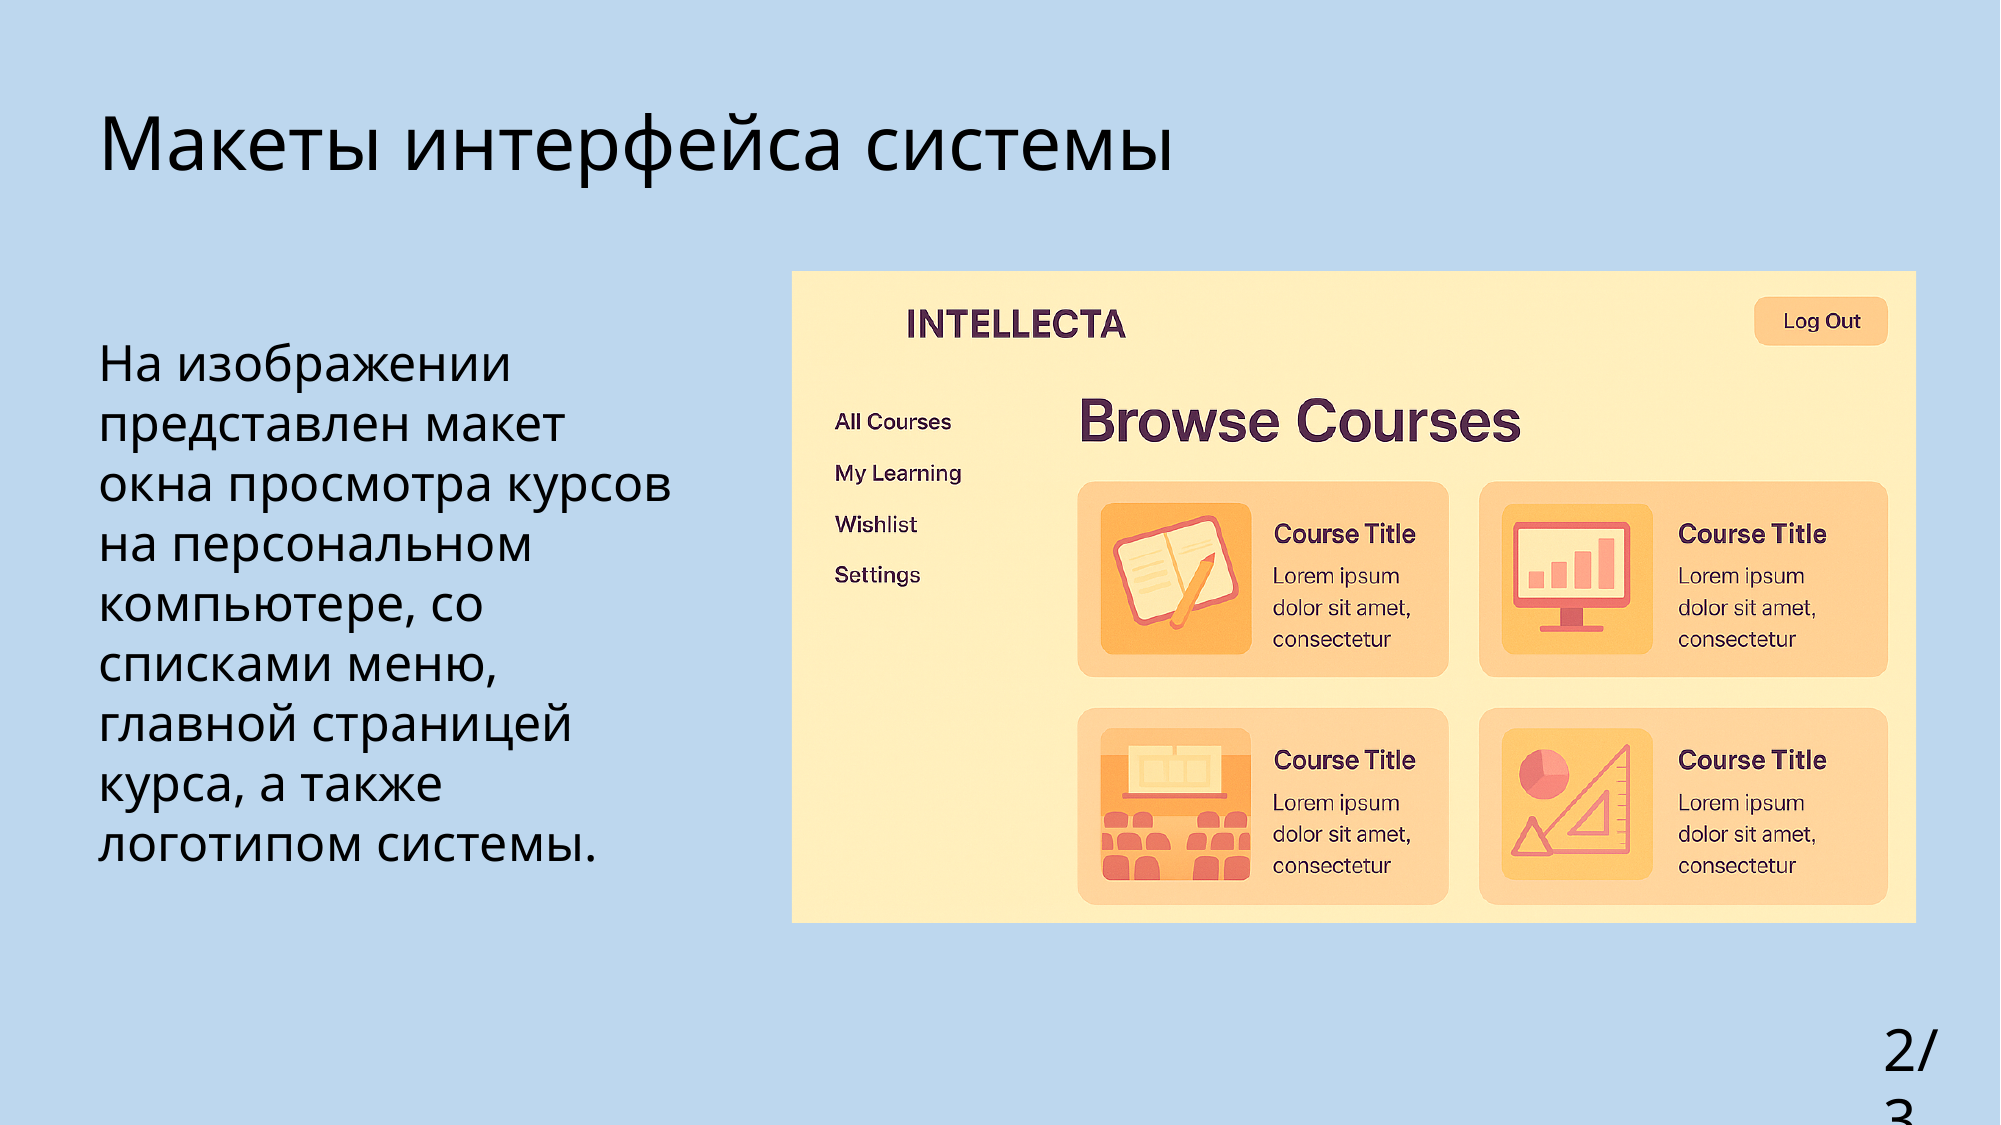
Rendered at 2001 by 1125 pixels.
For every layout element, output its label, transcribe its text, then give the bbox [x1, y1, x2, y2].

text_box 2/3 [1869, 1006, 1972, 1125]
text_box На изображении представлен макет окна просмотра курсов на персональном компьютере, со списками меню, главной страницей курса, а также логотипом системы. [83, 324, 699, 880]
text_box Макеты интерфейса системы [83, 88, 1509, 194]
picture [791, 271, 1917, 923]
